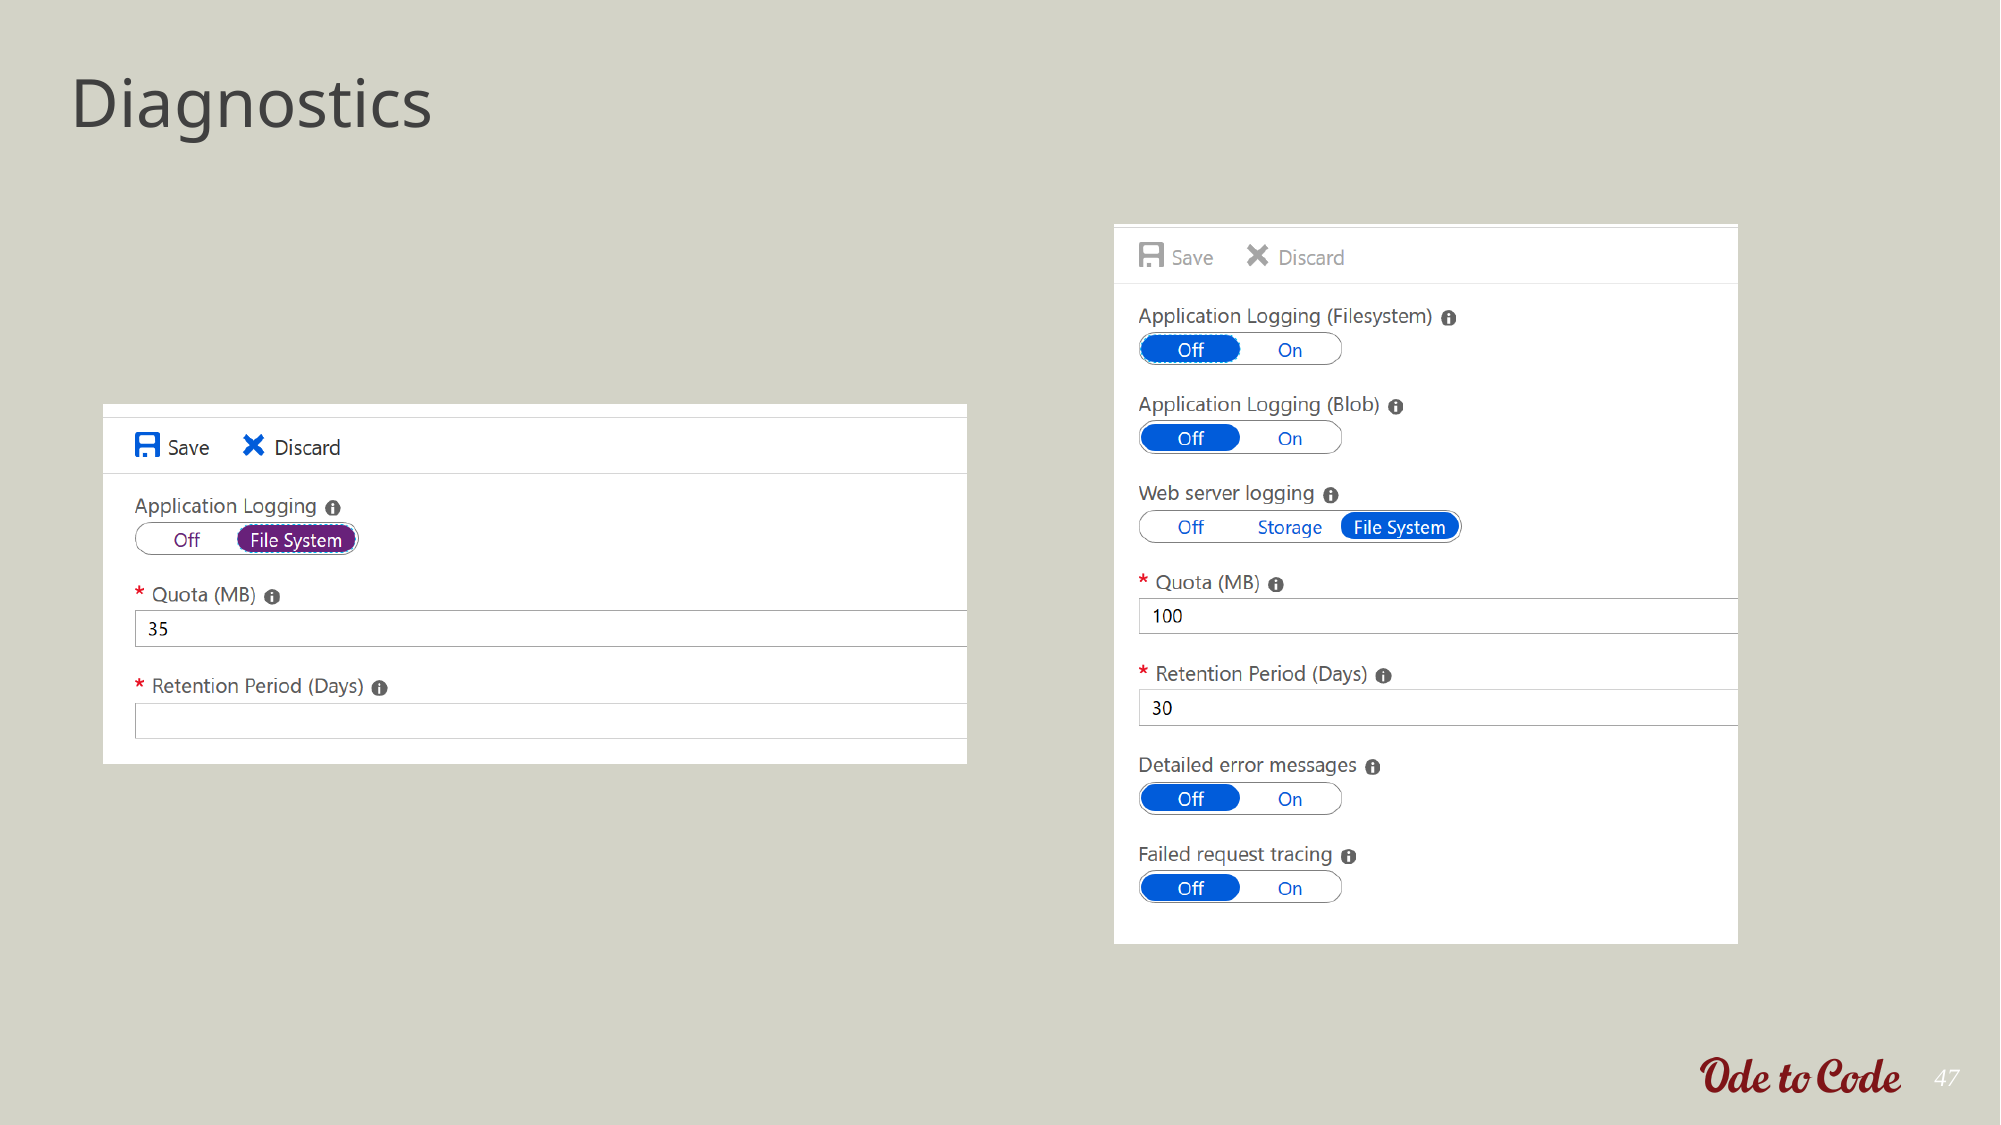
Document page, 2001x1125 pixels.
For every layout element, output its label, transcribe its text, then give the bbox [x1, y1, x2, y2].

picture [1700, 1057, 1901, 1096]
slide_number 47 [1908, 1042, 1986, 1110]
title Diagnostics [70, 70, 1930, 142]
picture [1114, 224, 1738, 944]
picture [103, 404, 967, 764]
